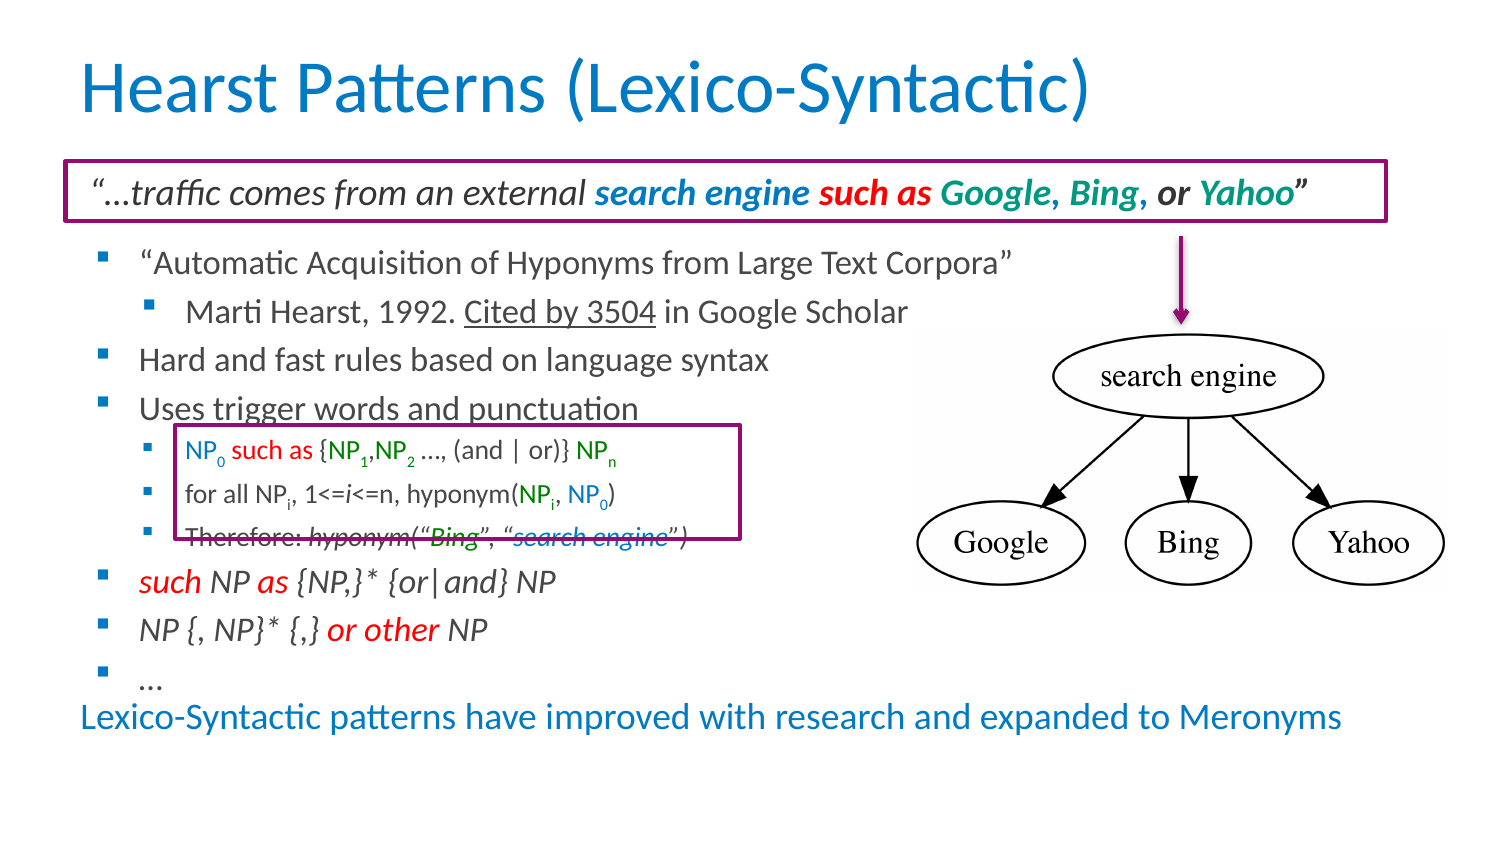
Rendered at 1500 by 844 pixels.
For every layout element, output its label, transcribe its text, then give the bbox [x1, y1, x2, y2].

title Hearst Patterns (Lexico-Syntactic) [65, 11, 1440, 153]
text_box Lexico-Syntactic patterns have improved with research and expanded to Meronyms [65, 685, 1386, 745]
list “Automatic Acquisition of Hyponyms from Large Text Corpora” Marti Hearst, 1992. Cited by 3504 in Google Scholar Hard and fast rules based on language syntax Uses trigger words and punctuation NP0 such as {NP1,NP2 …, (and | or)} NPn for all NPi, 1<=i<=n, hyponym(NPi, NP0) Therefore: hyponym(“Bing”, “search engine”) such NP as {NP,}* {or|and} NP NP {, NP}* {,} or other NP … [75, 232, 1102, 685]
text_box [173, 423, 742, 541]
text_box “…traffic comes from an external search engine such as Google, Bing, or Yahoo” [63, 159, 1388, 223]
picture [914, 327, 1449, 589]
